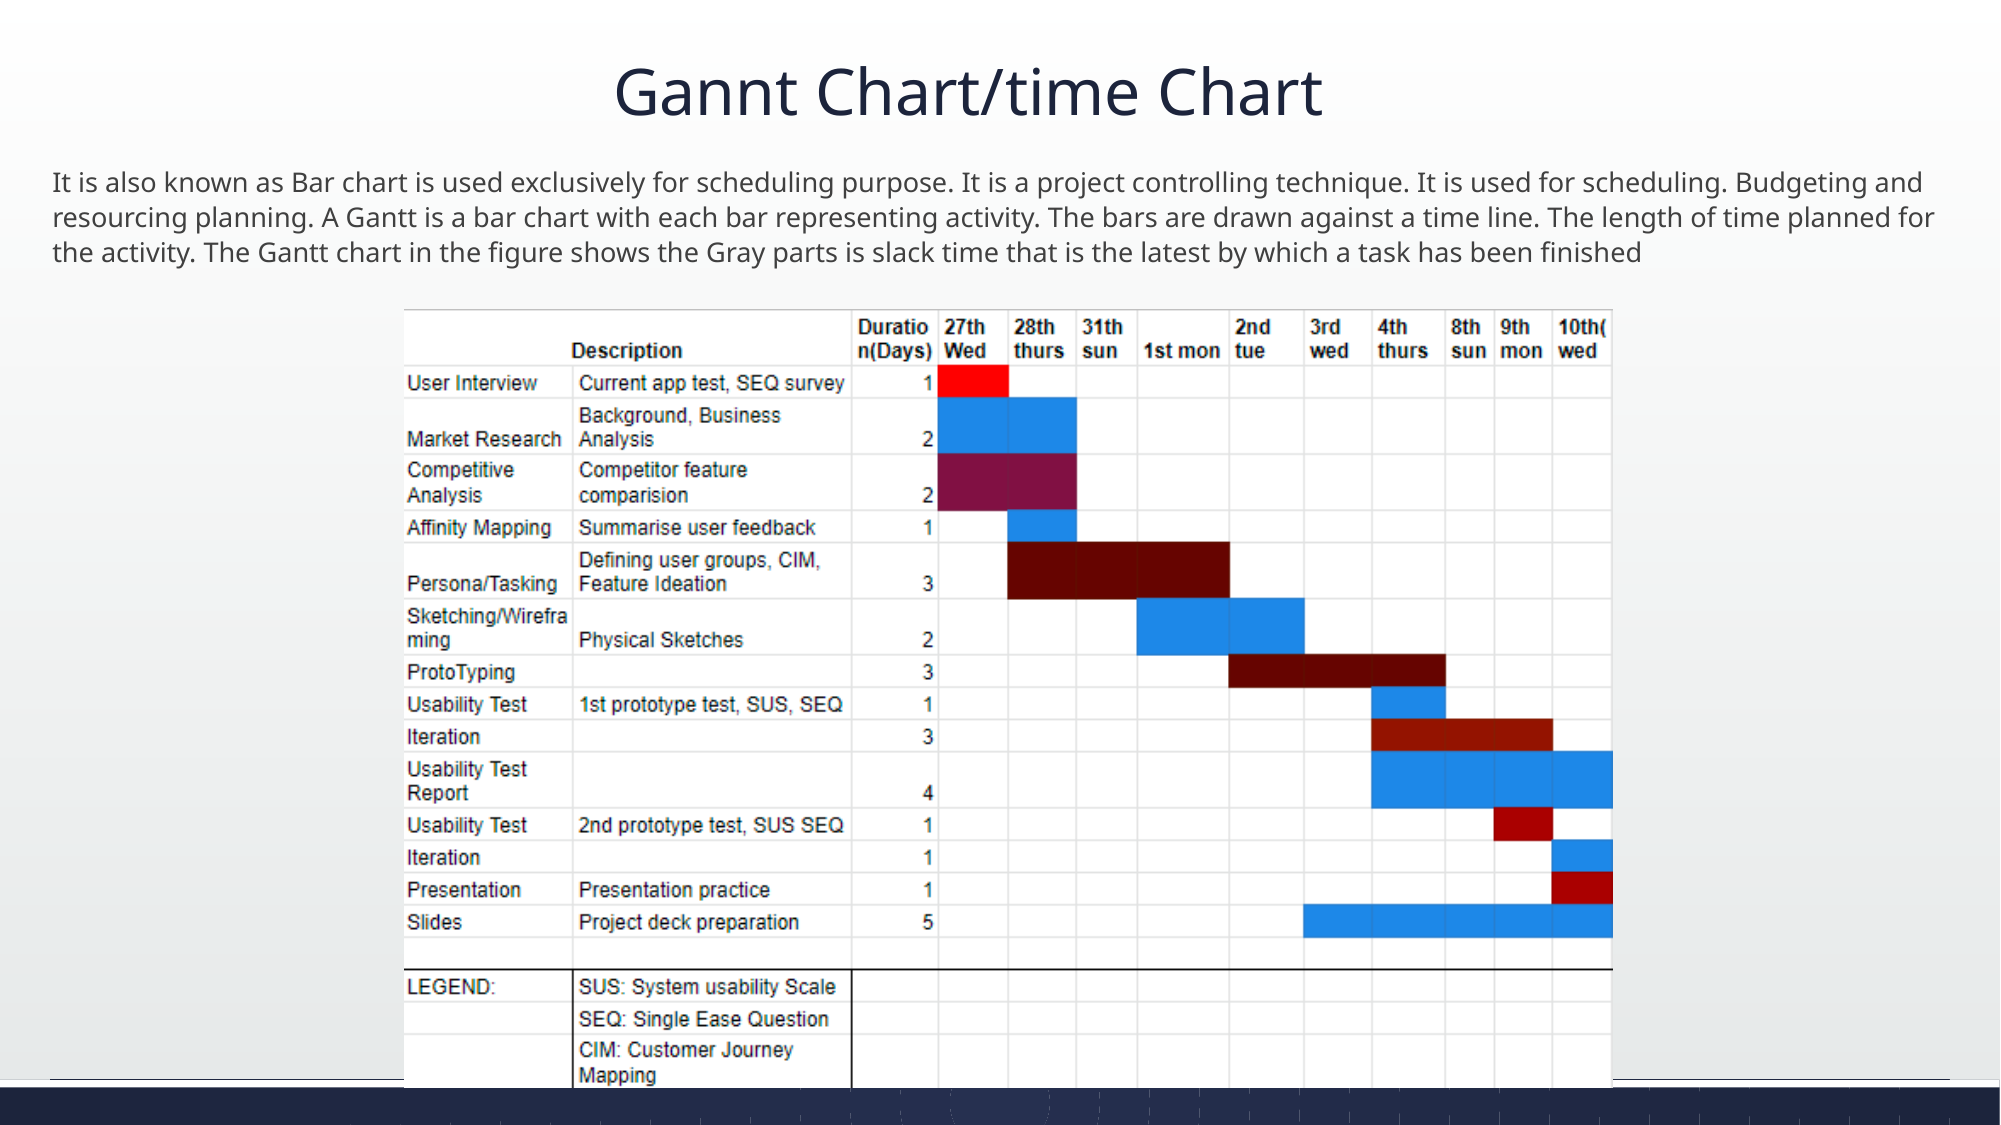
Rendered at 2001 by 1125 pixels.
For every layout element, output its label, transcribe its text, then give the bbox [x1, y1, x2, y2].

text_box It is also known as Bar chart is used exclusively for scheduling purpose. It is a project controlling technique. It is used for scheduling. Budgeting and resourcing planning. A Gantt is a bar chart with each bar representing activity. The bars are drawn against a time line. The length of time planned for the activity. The Gantt chart in the figure shows the Gray parts is slack time that is the latest by which a task has been finished [37, 156, 1963, 276]
title Gannt Chart/time Chart [37, 37, 1900, 136]
picture [404, 309, 1613, 1088]
